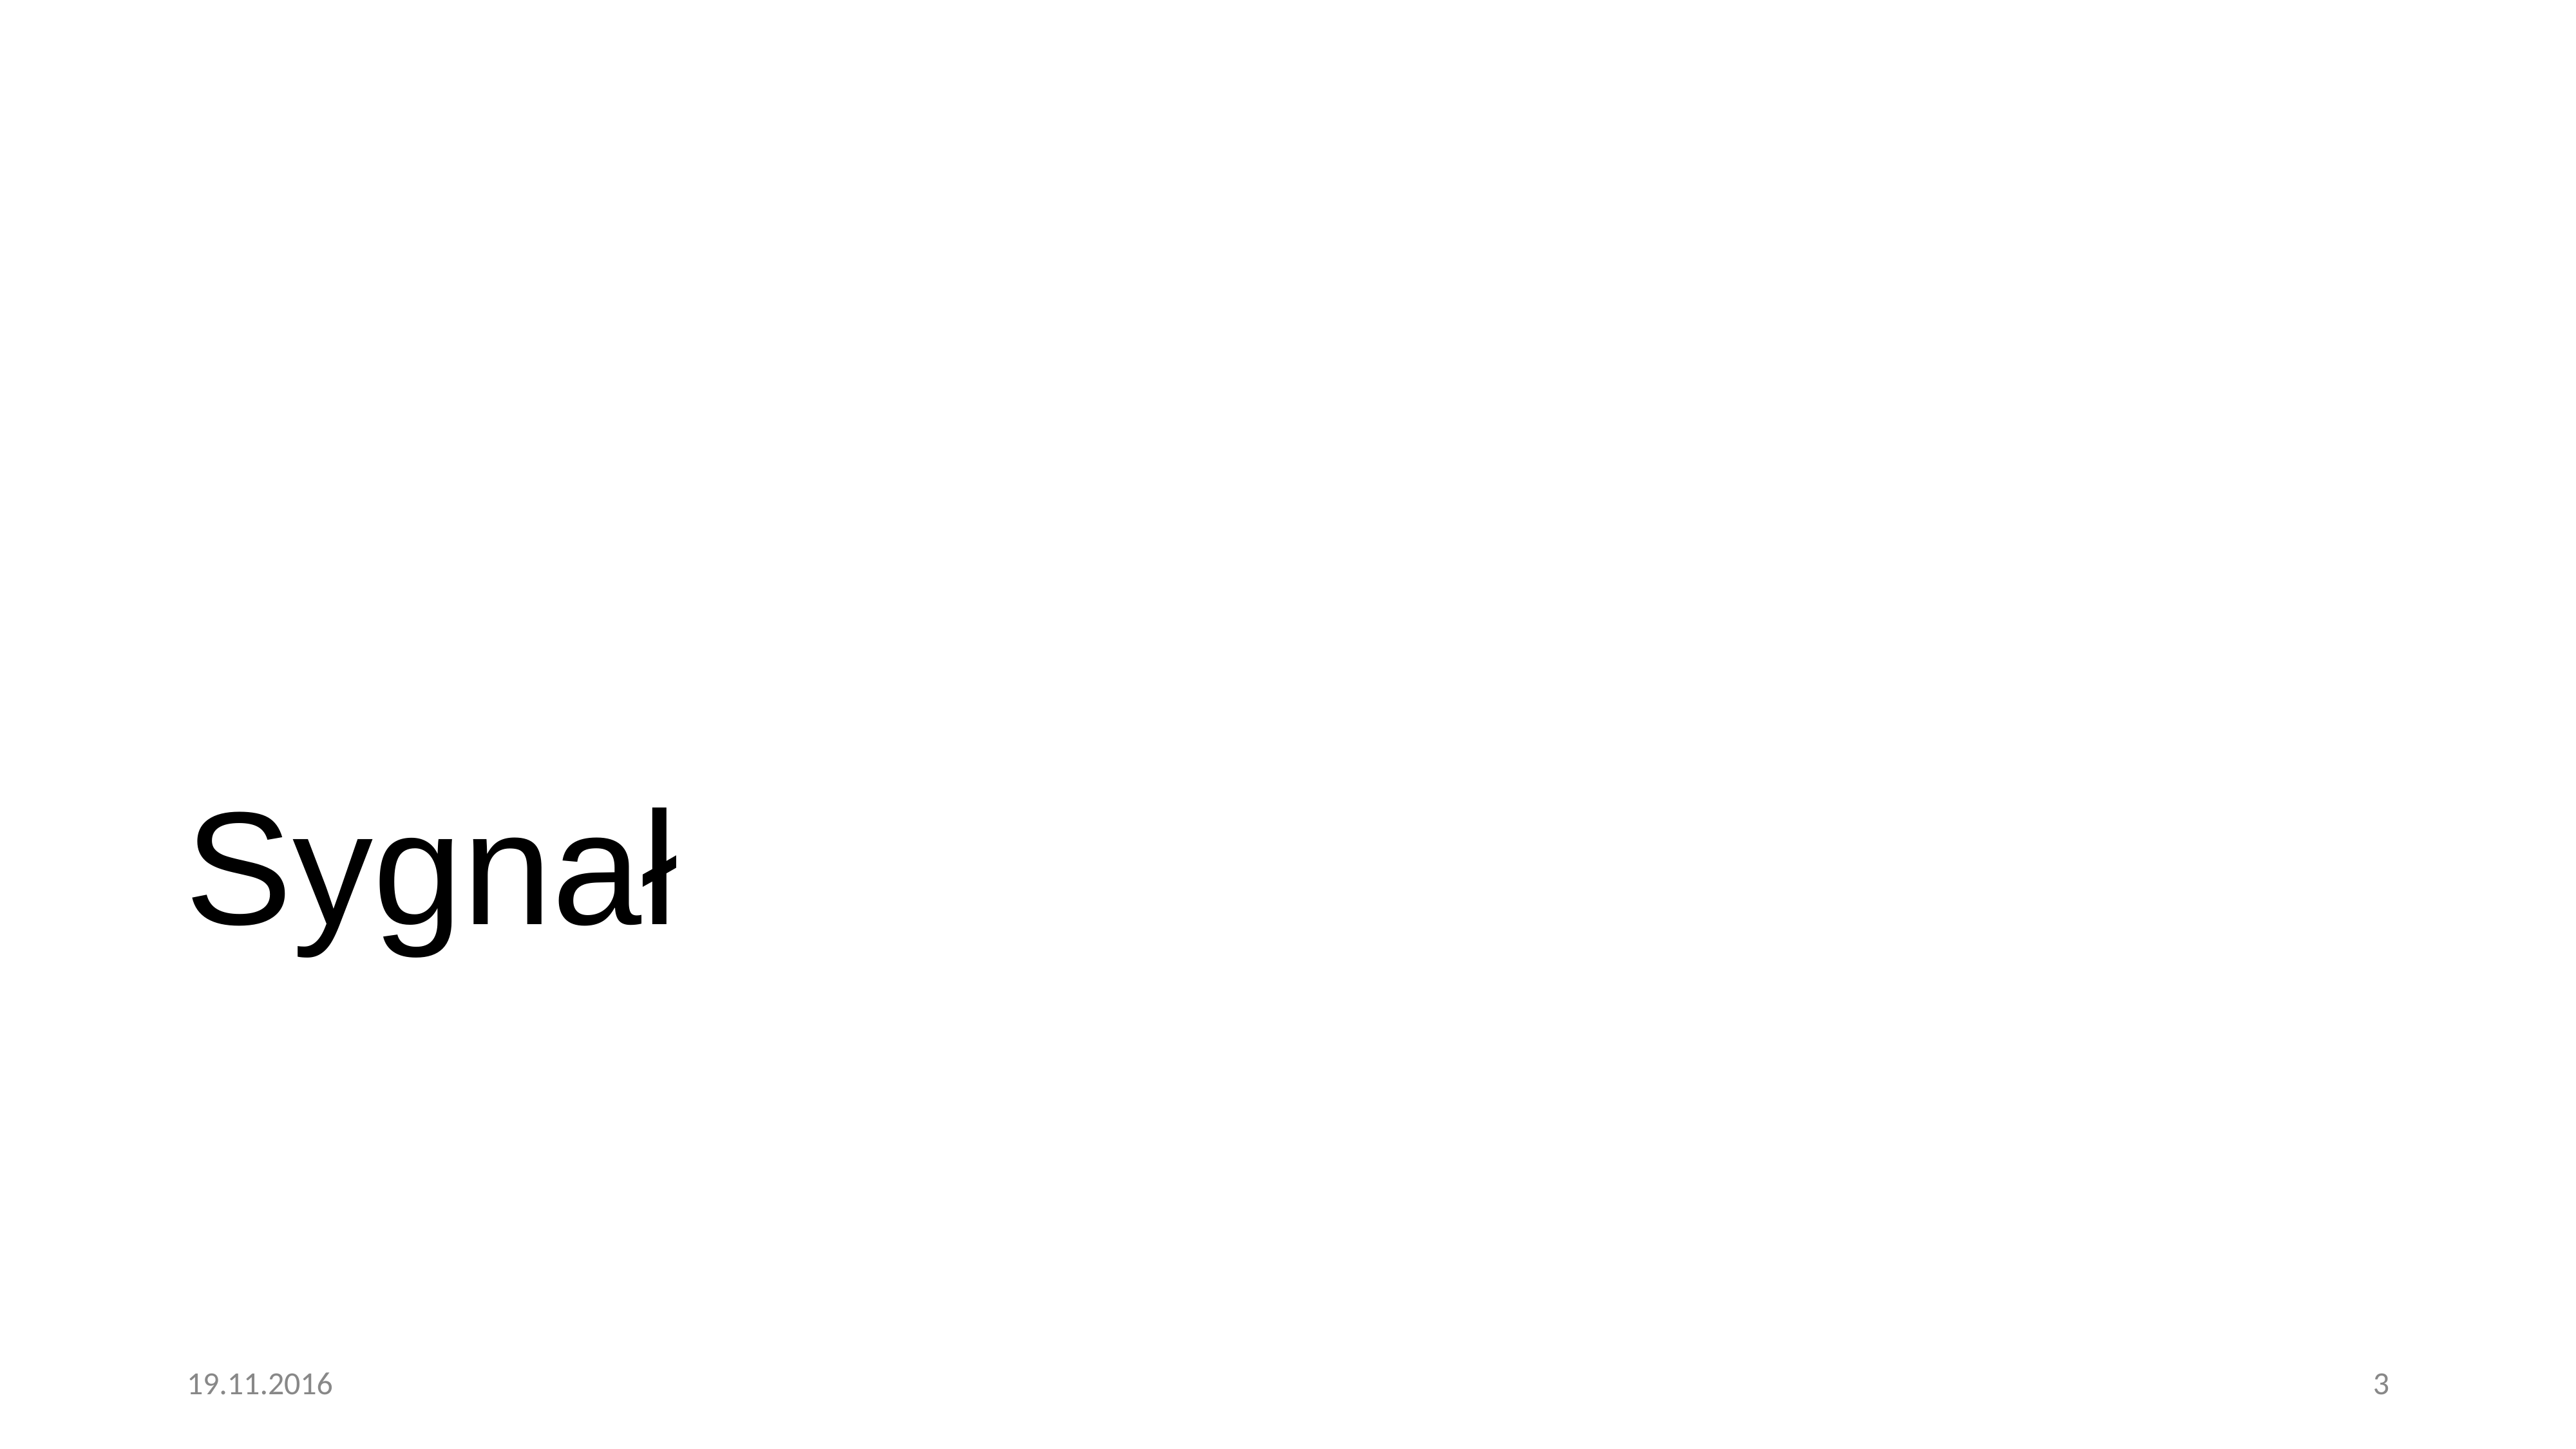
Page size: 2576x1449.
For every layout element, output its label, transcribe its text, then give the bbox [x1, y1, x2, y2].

title Sygnał [175, 361, 2398, 964]
slide_number ‹#› [1819, 1343, 2399, 1421]
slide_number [177, 1343, 757, 1421]
